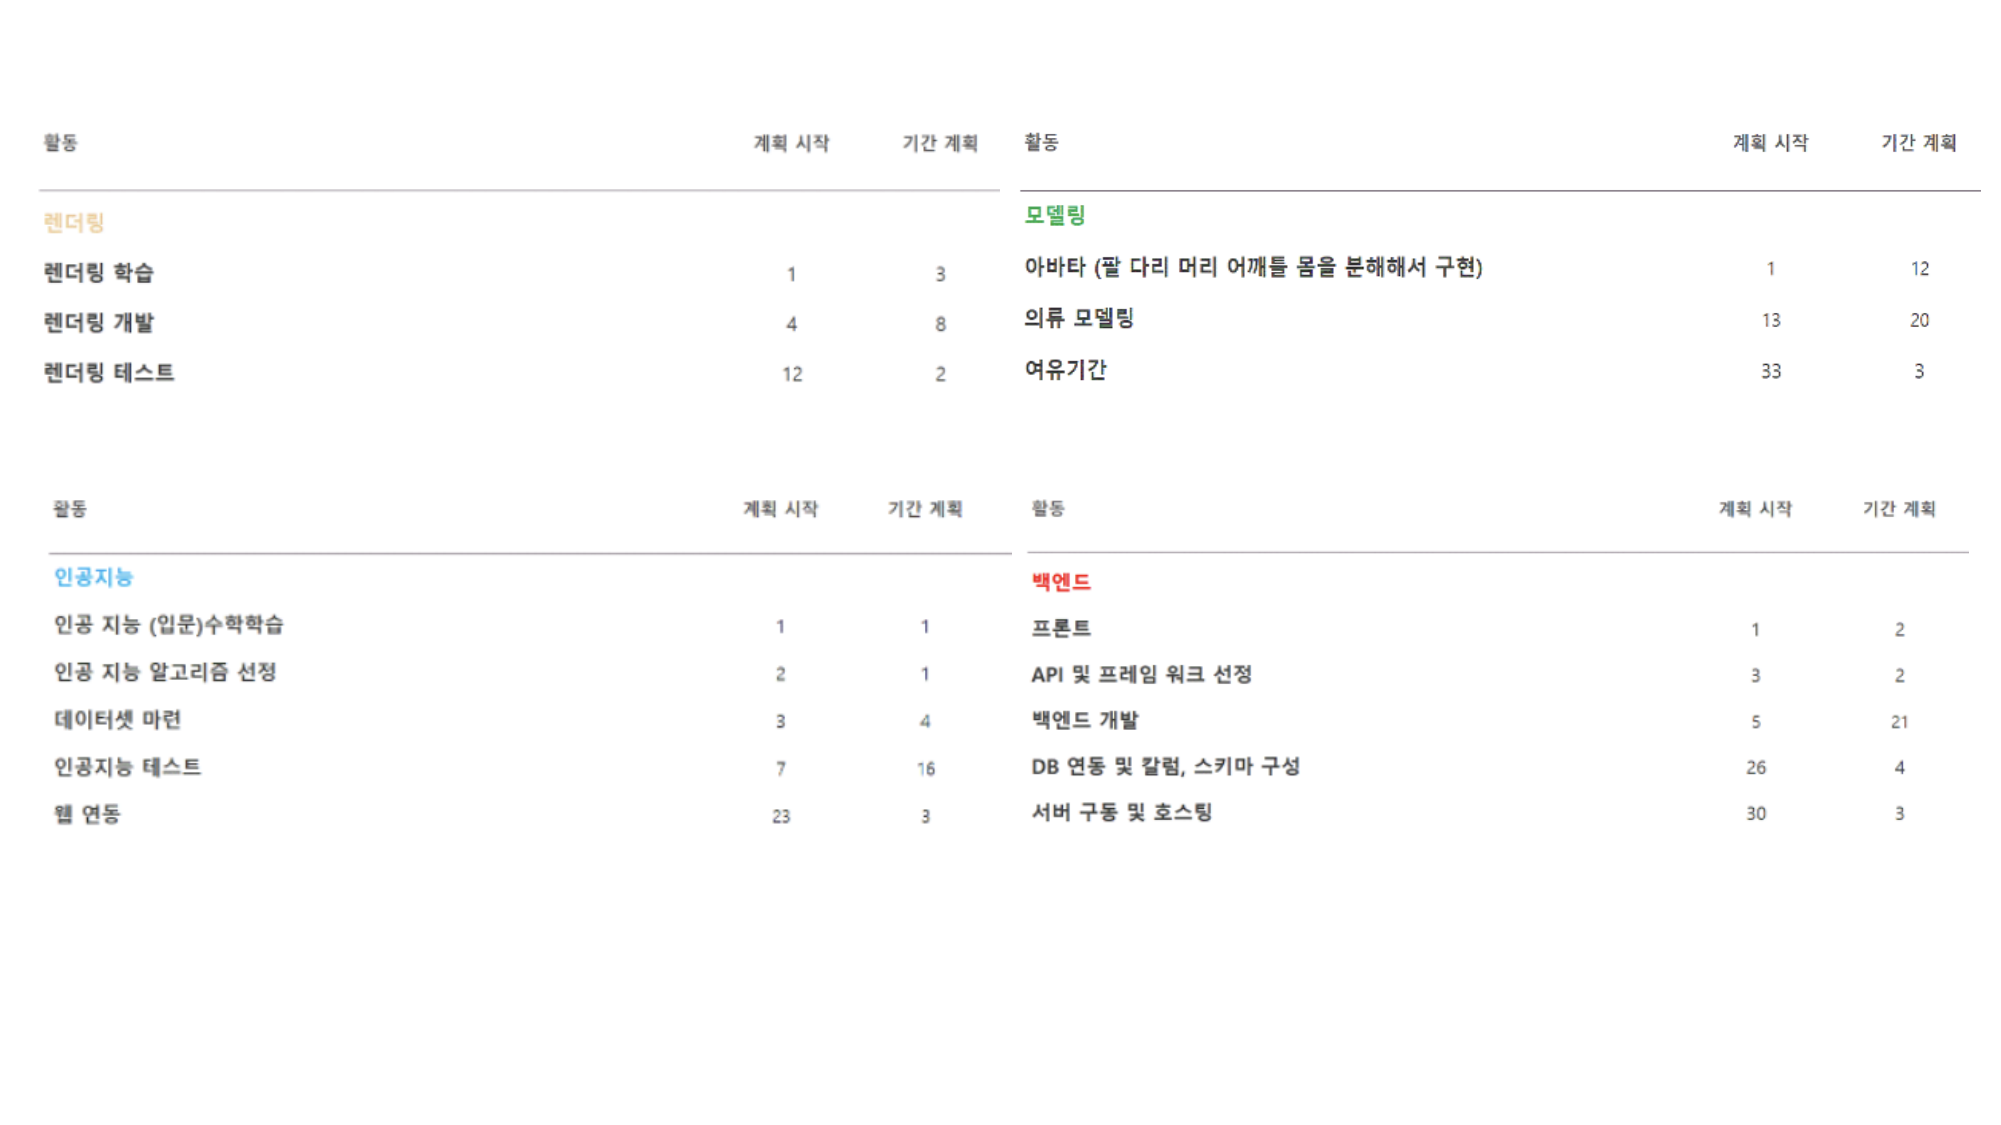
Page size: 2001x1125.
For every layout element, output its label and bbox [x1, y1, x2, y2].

picture [1011, 122, 1981, 409]
picture [33, 478, 1969, 850]
picture [31, 106, 1000, 392]
